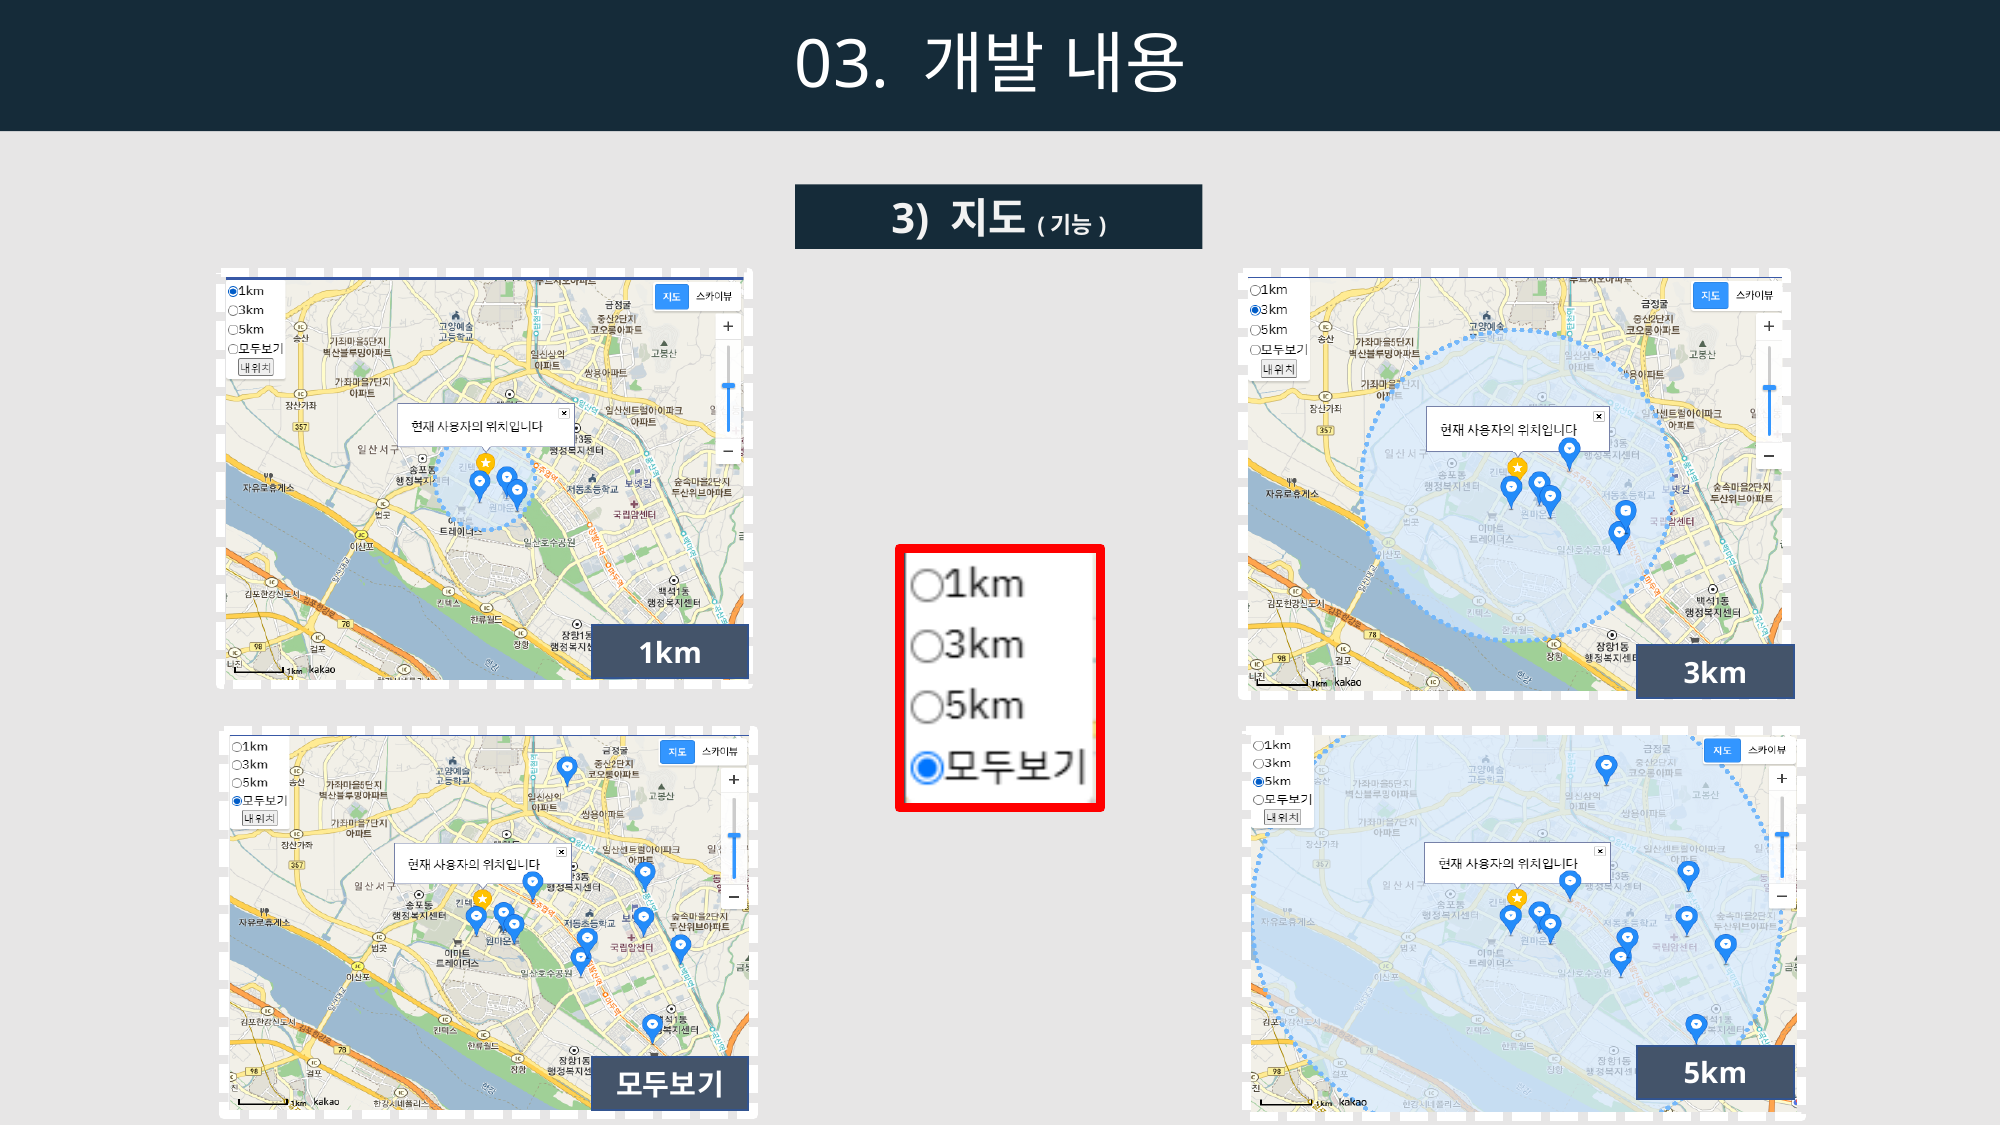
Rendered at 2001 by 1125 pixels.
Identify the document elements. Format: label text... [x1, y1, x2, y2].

picture [1250, 735, 1797, 1112]
text_box [0, 0, 2000, 132]
picture [228, 735, 749, 1110]
picture [1247, 277, 1783, 691]
text_box 3km [1636, 644, 1795, 699]
text_box 3) 지도(기능) [795, 184, 1203, 249]
text_box 1km [744, 624, 749, 679]
picture [903, 552, 1096, 804]
text_box 03. 개발 내용 [779, 13, 1202, 109]
picture [225, 277, 744, 680]
